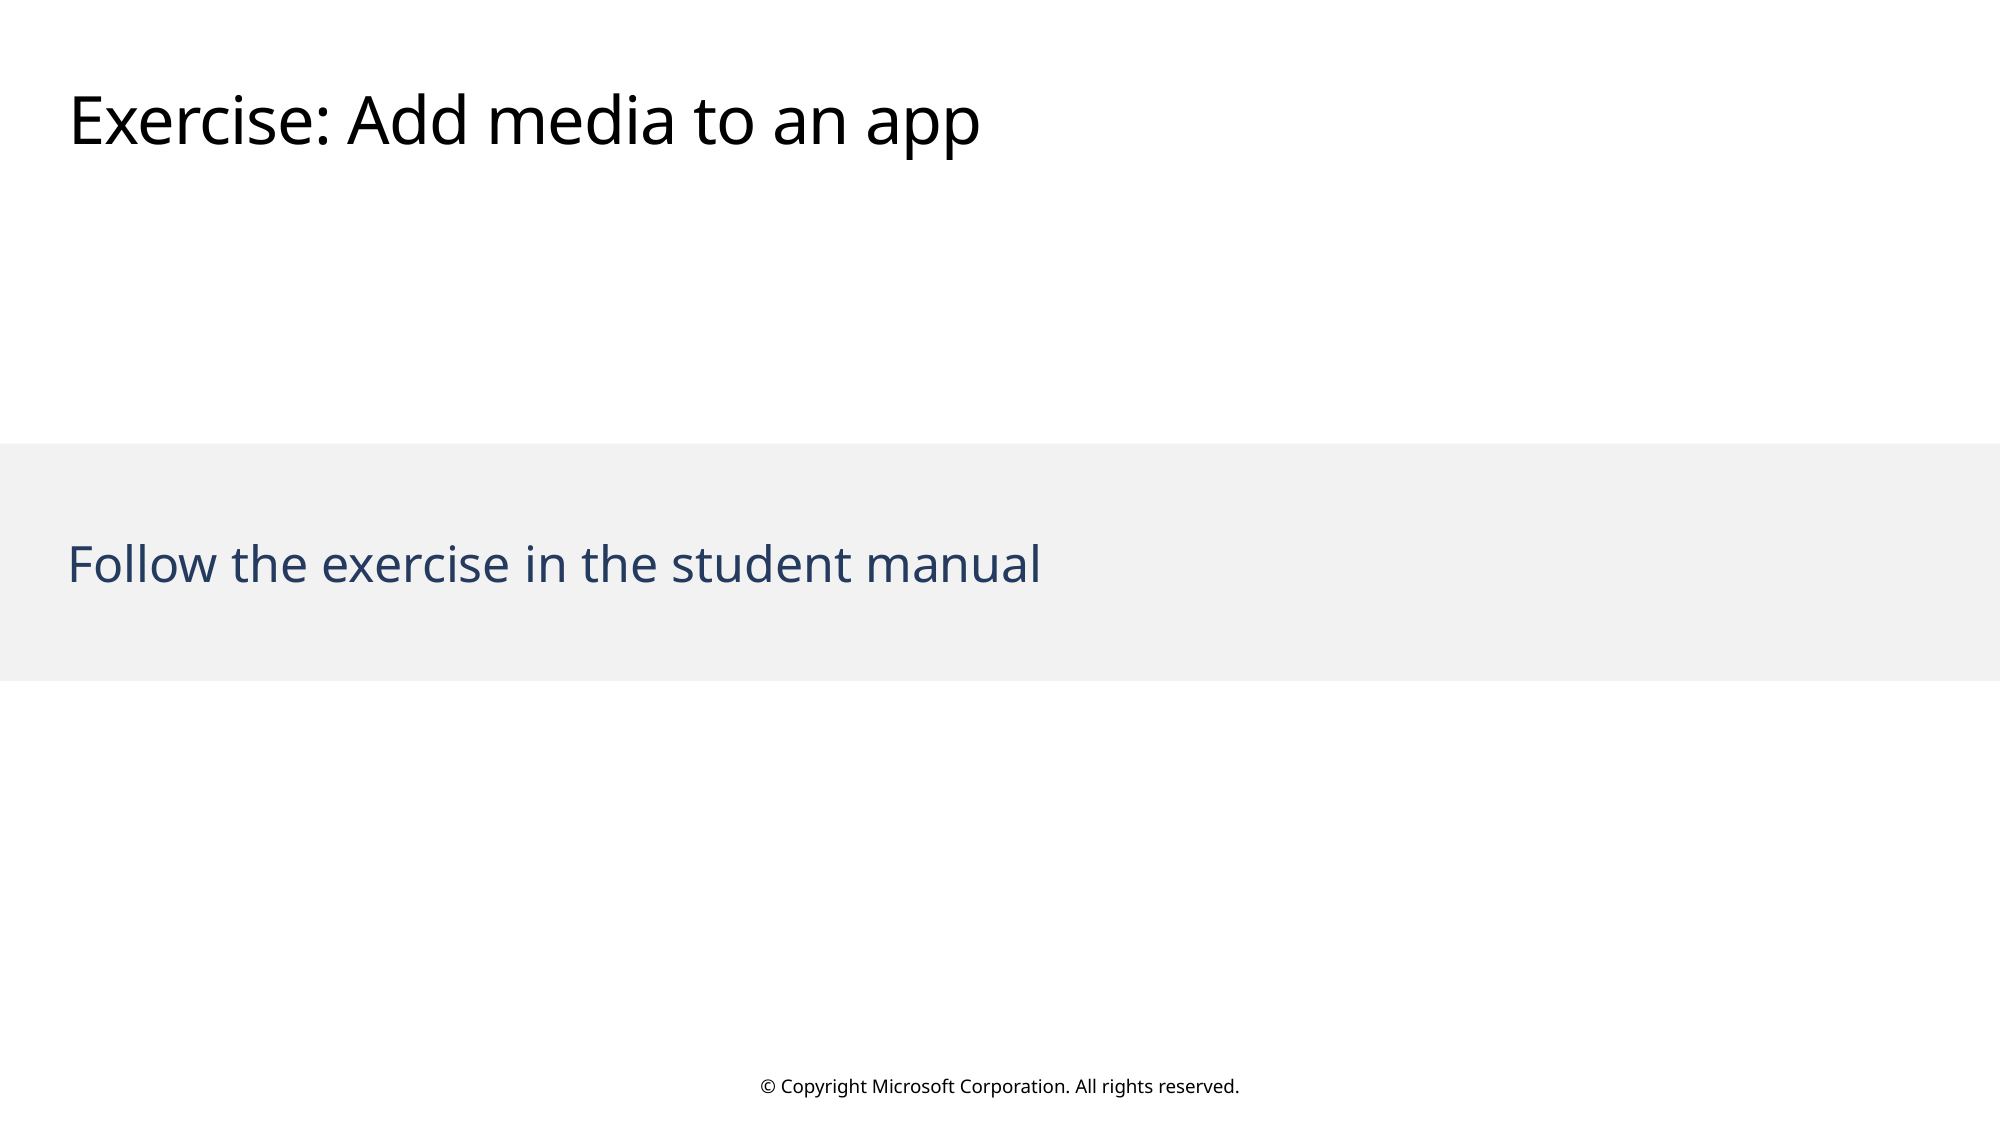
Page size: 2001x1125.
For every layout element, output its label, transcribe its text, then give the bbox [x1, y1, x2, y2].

title Exercise: Add media to an app [68, 72, 1930, 184]
text_box Follow the exercise in the student manual [0, 443, 2000, 682]
